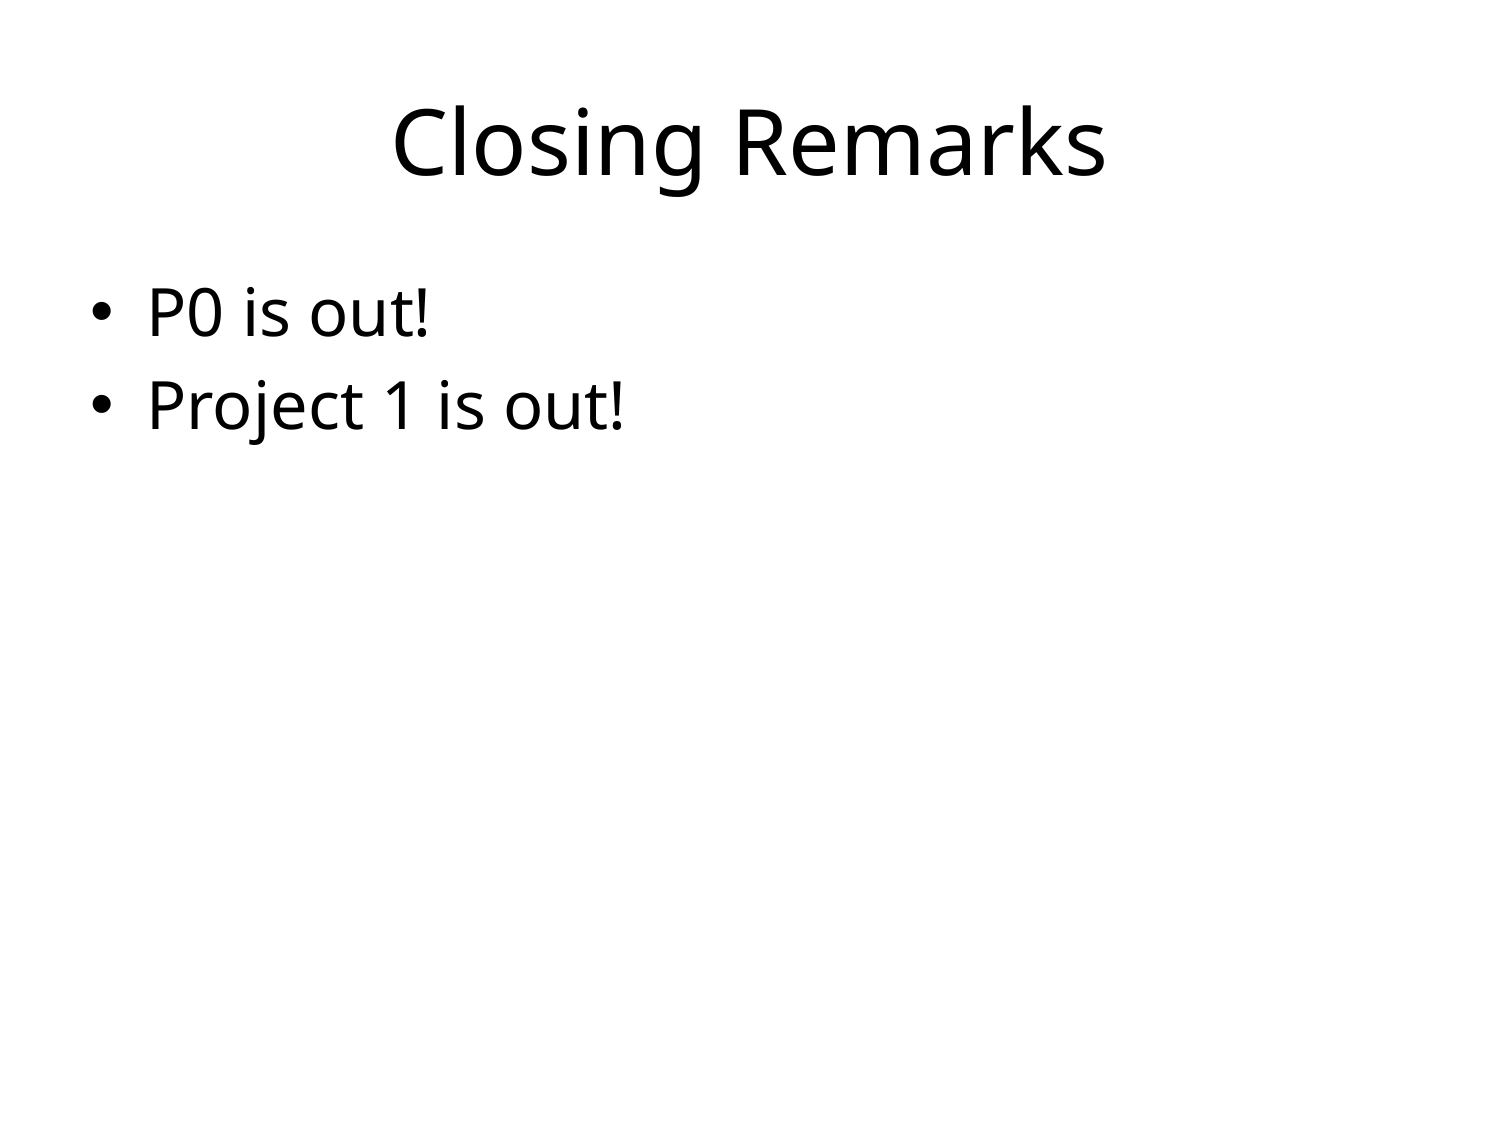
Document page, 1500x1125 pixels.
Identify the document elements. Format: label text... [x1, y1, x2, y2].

title Closing Remarks [75, 45, 1425, 233]
list P0 is out! Project 1 is out! [75, 262, 1425, 1005]
